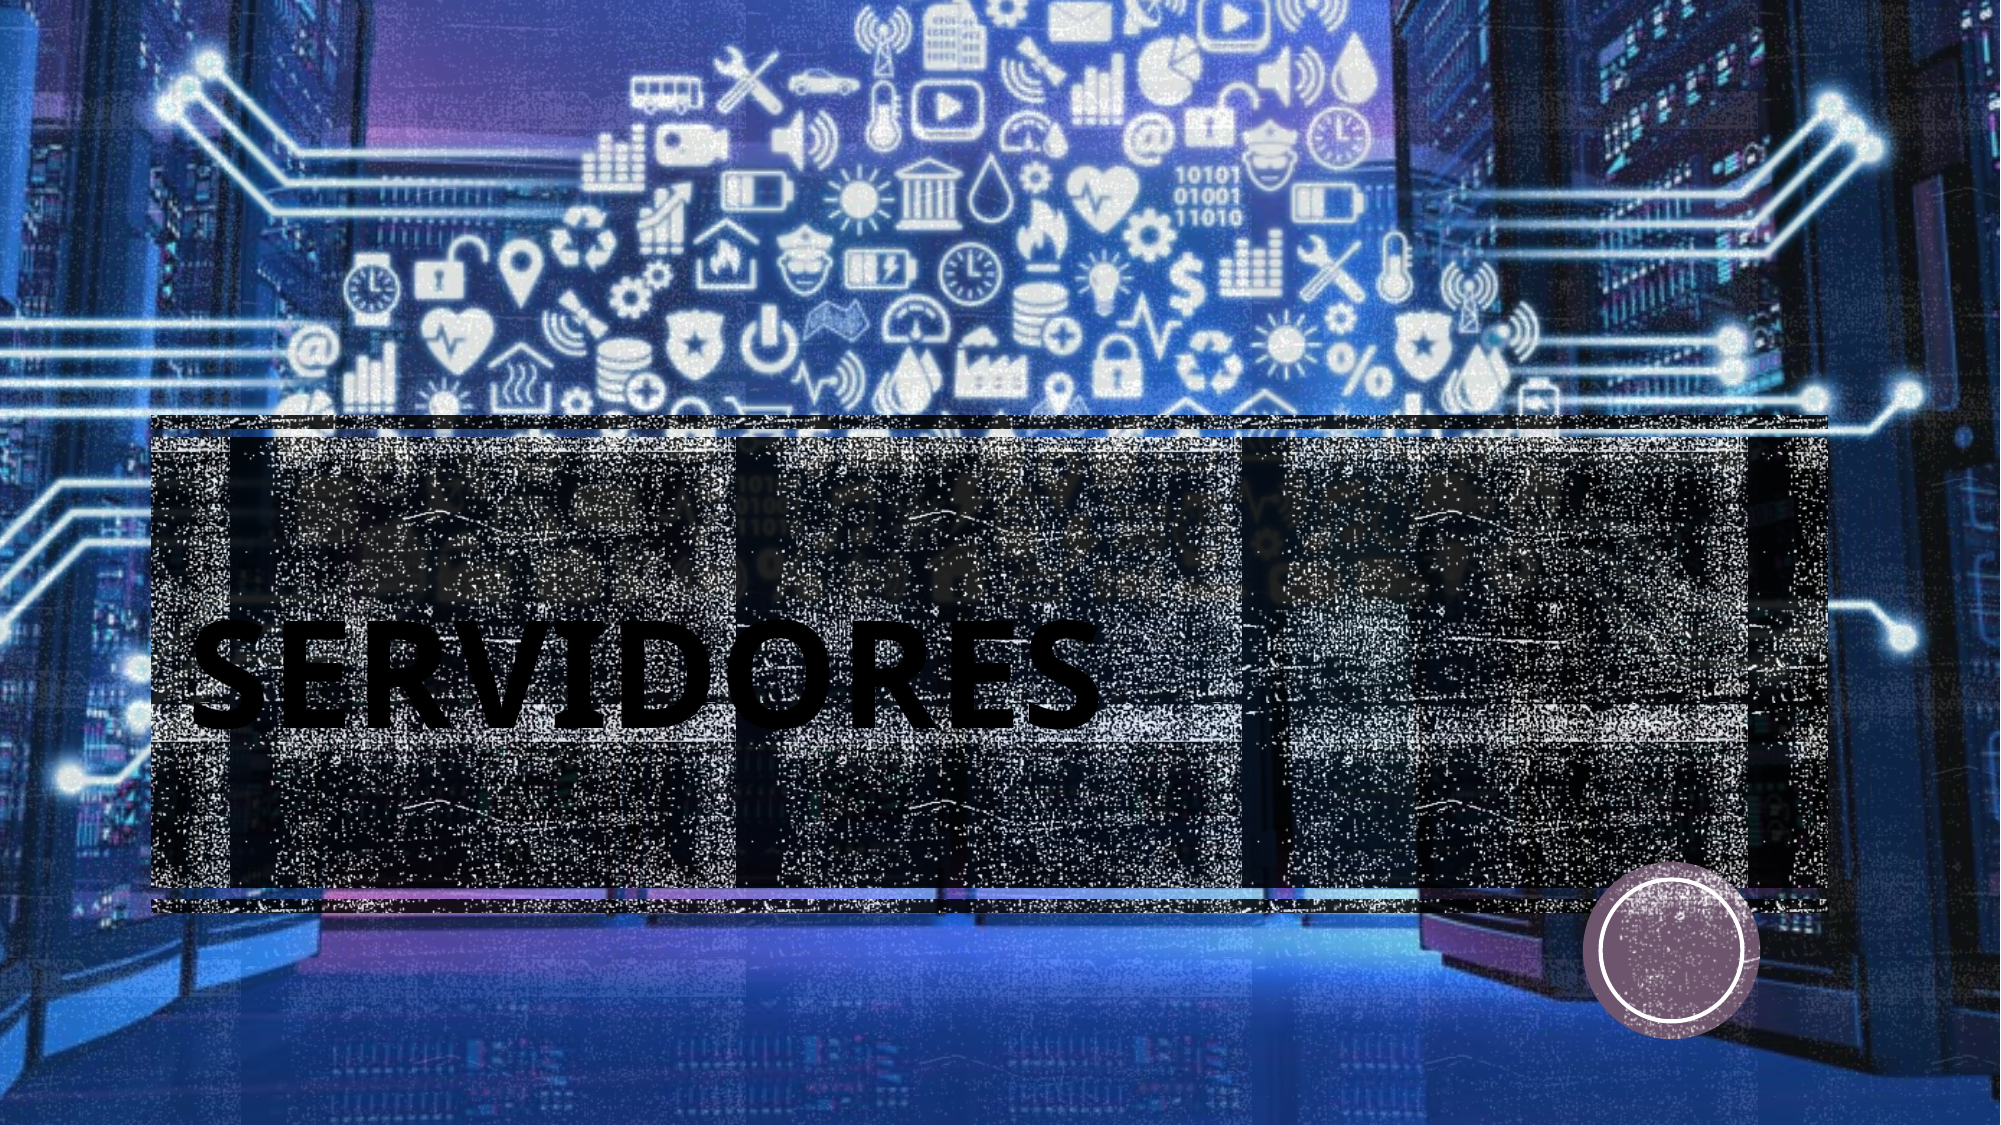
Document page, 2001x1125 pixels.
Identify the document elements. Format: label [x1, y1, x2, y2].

picture [2, 2, 1997, 1124]
text_box [1586, 865, 1757, 1036]
